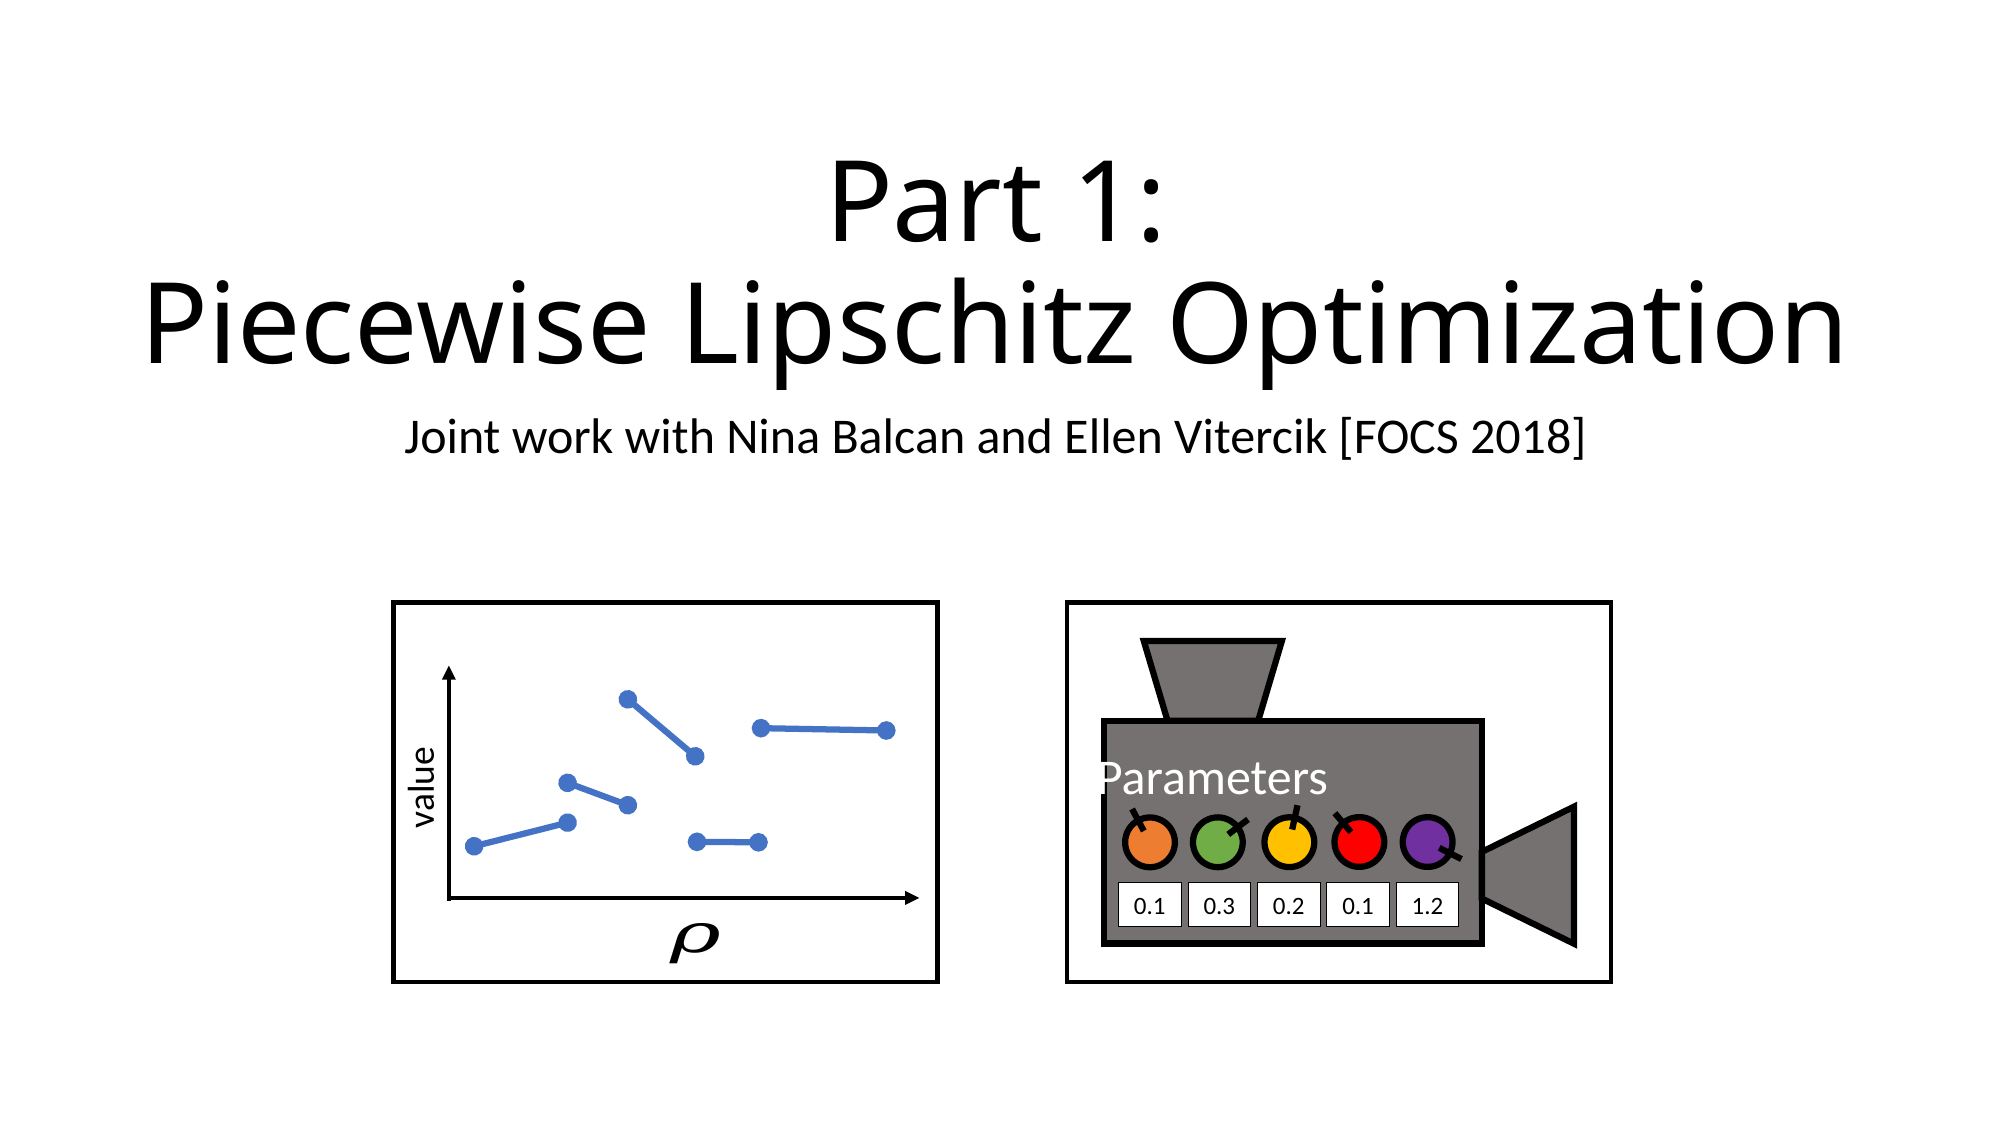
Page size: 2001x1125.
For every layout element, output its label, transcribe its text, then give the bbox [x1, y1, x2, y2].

text_box Part 1: Piecewise Lipschitz Optimization [51, 49, 1940, 396]
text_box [388, 602, 938, 983]
text_box Joint work with Nina Balcan and Ellen Vitercik [FOCS 2018] [389, 396, 1602, 471]
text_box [1067, 602, 1612, 983]
